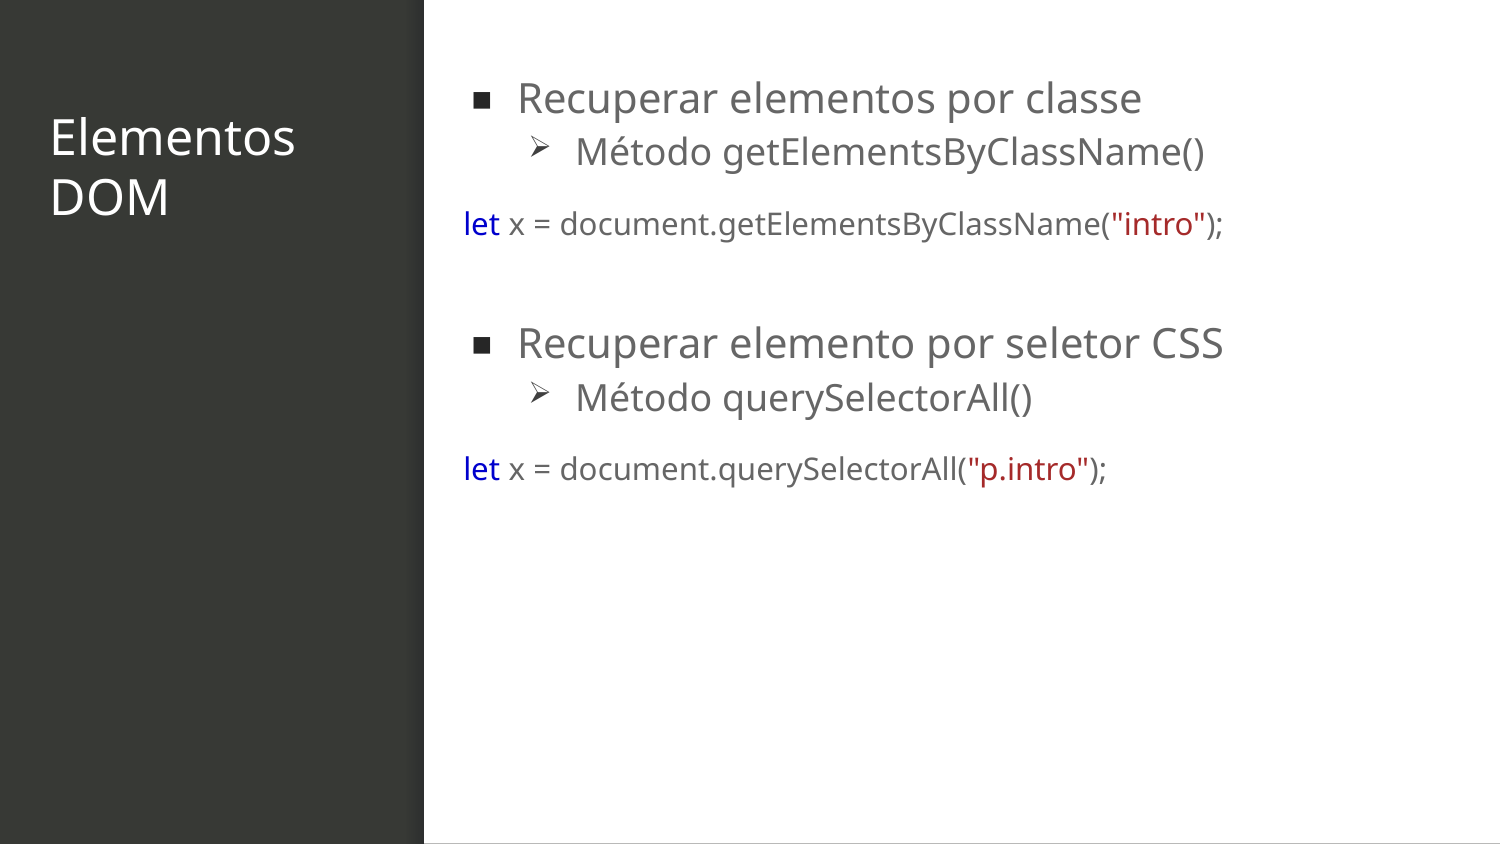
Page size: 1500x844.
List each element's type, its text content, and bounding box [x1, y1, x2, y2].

title Elementos DOM [38, 94, 375, 748]
list Recuperar elementos por classe Método getElementsByClassName() let x = document.getElementsByClassName("intro"); Recuperar elemento por seletor CSS Método querySelectorAll() let x = document.querySelectorAll("p.intro"); [450, 52, 1478, 748]
